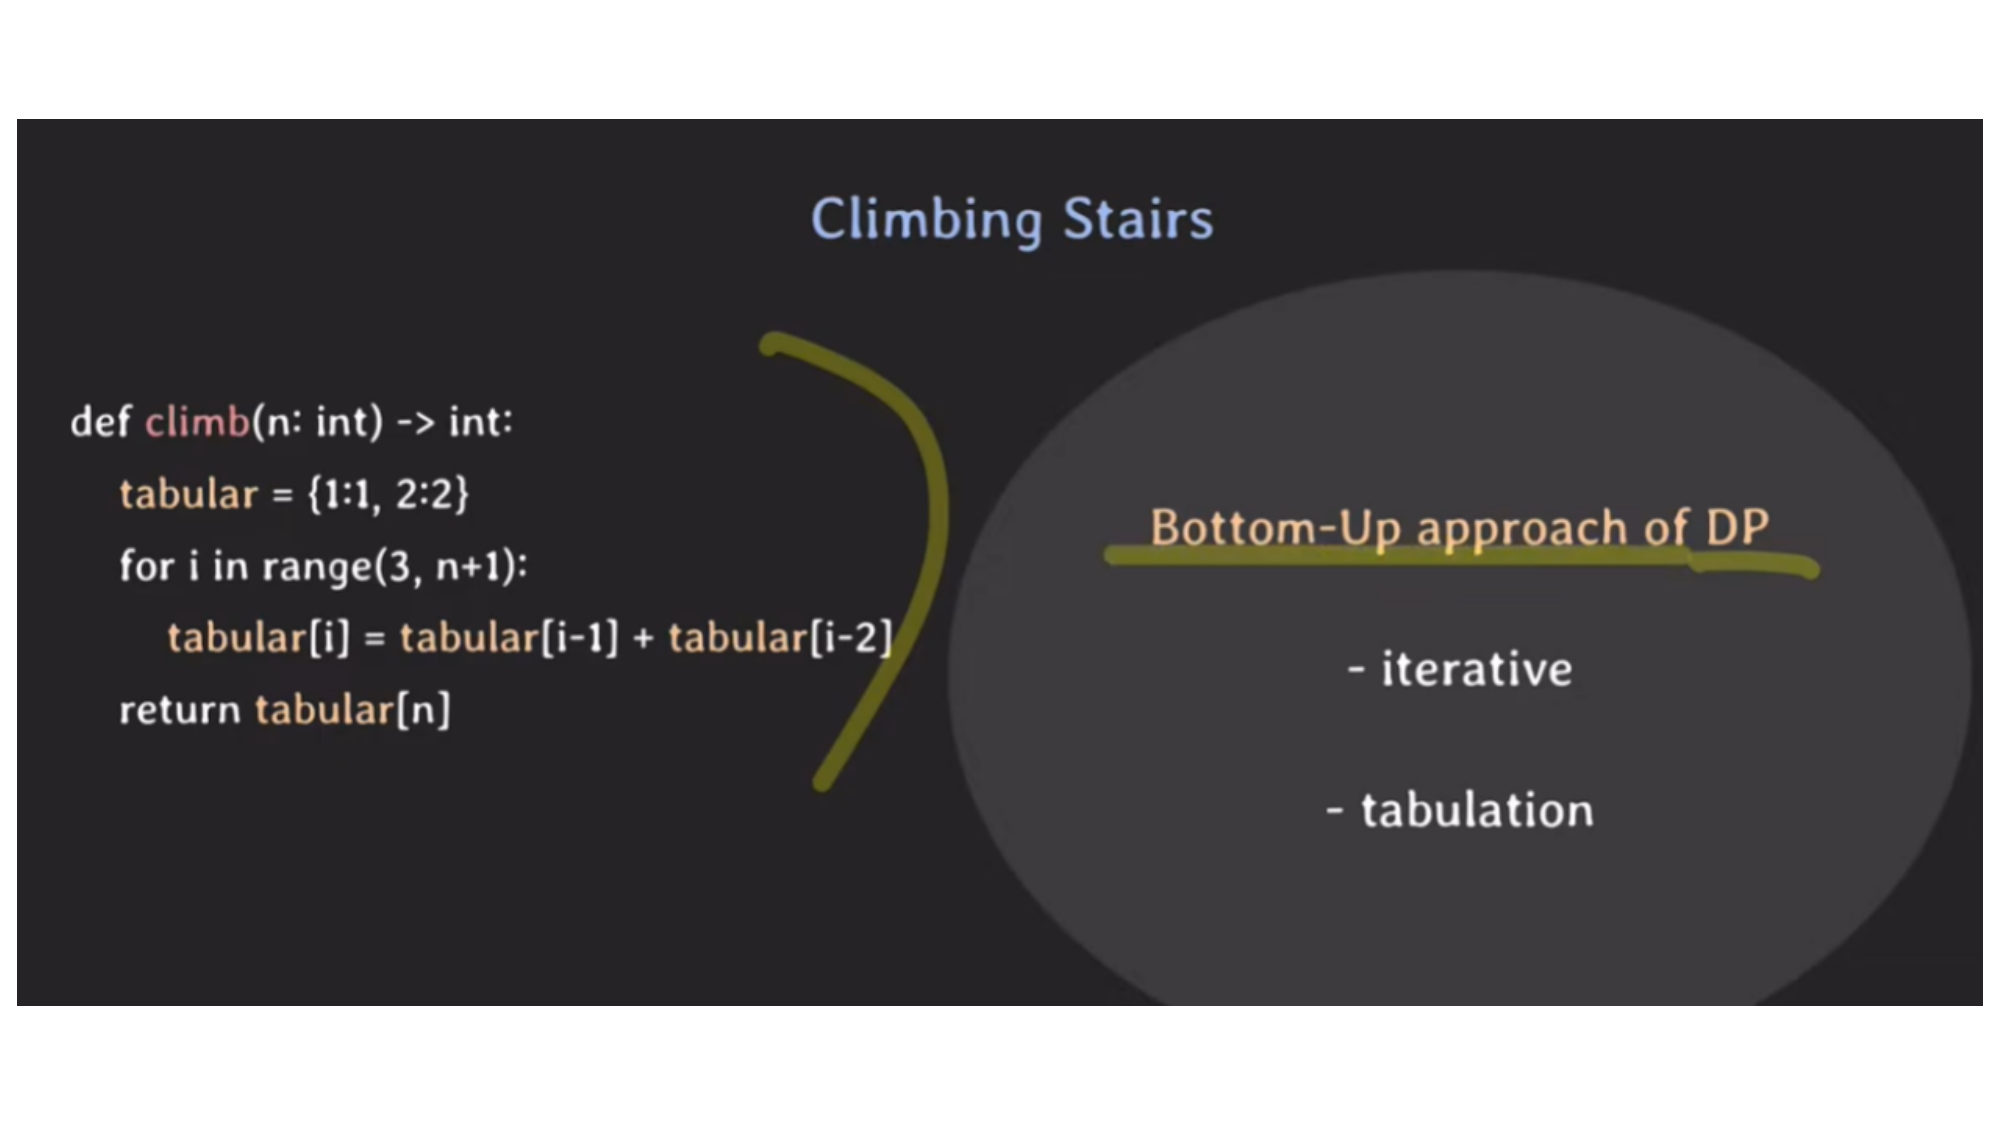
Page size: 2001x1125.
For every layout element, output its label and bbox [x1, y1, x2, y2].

picture [17, 119, 1983, 1006]
